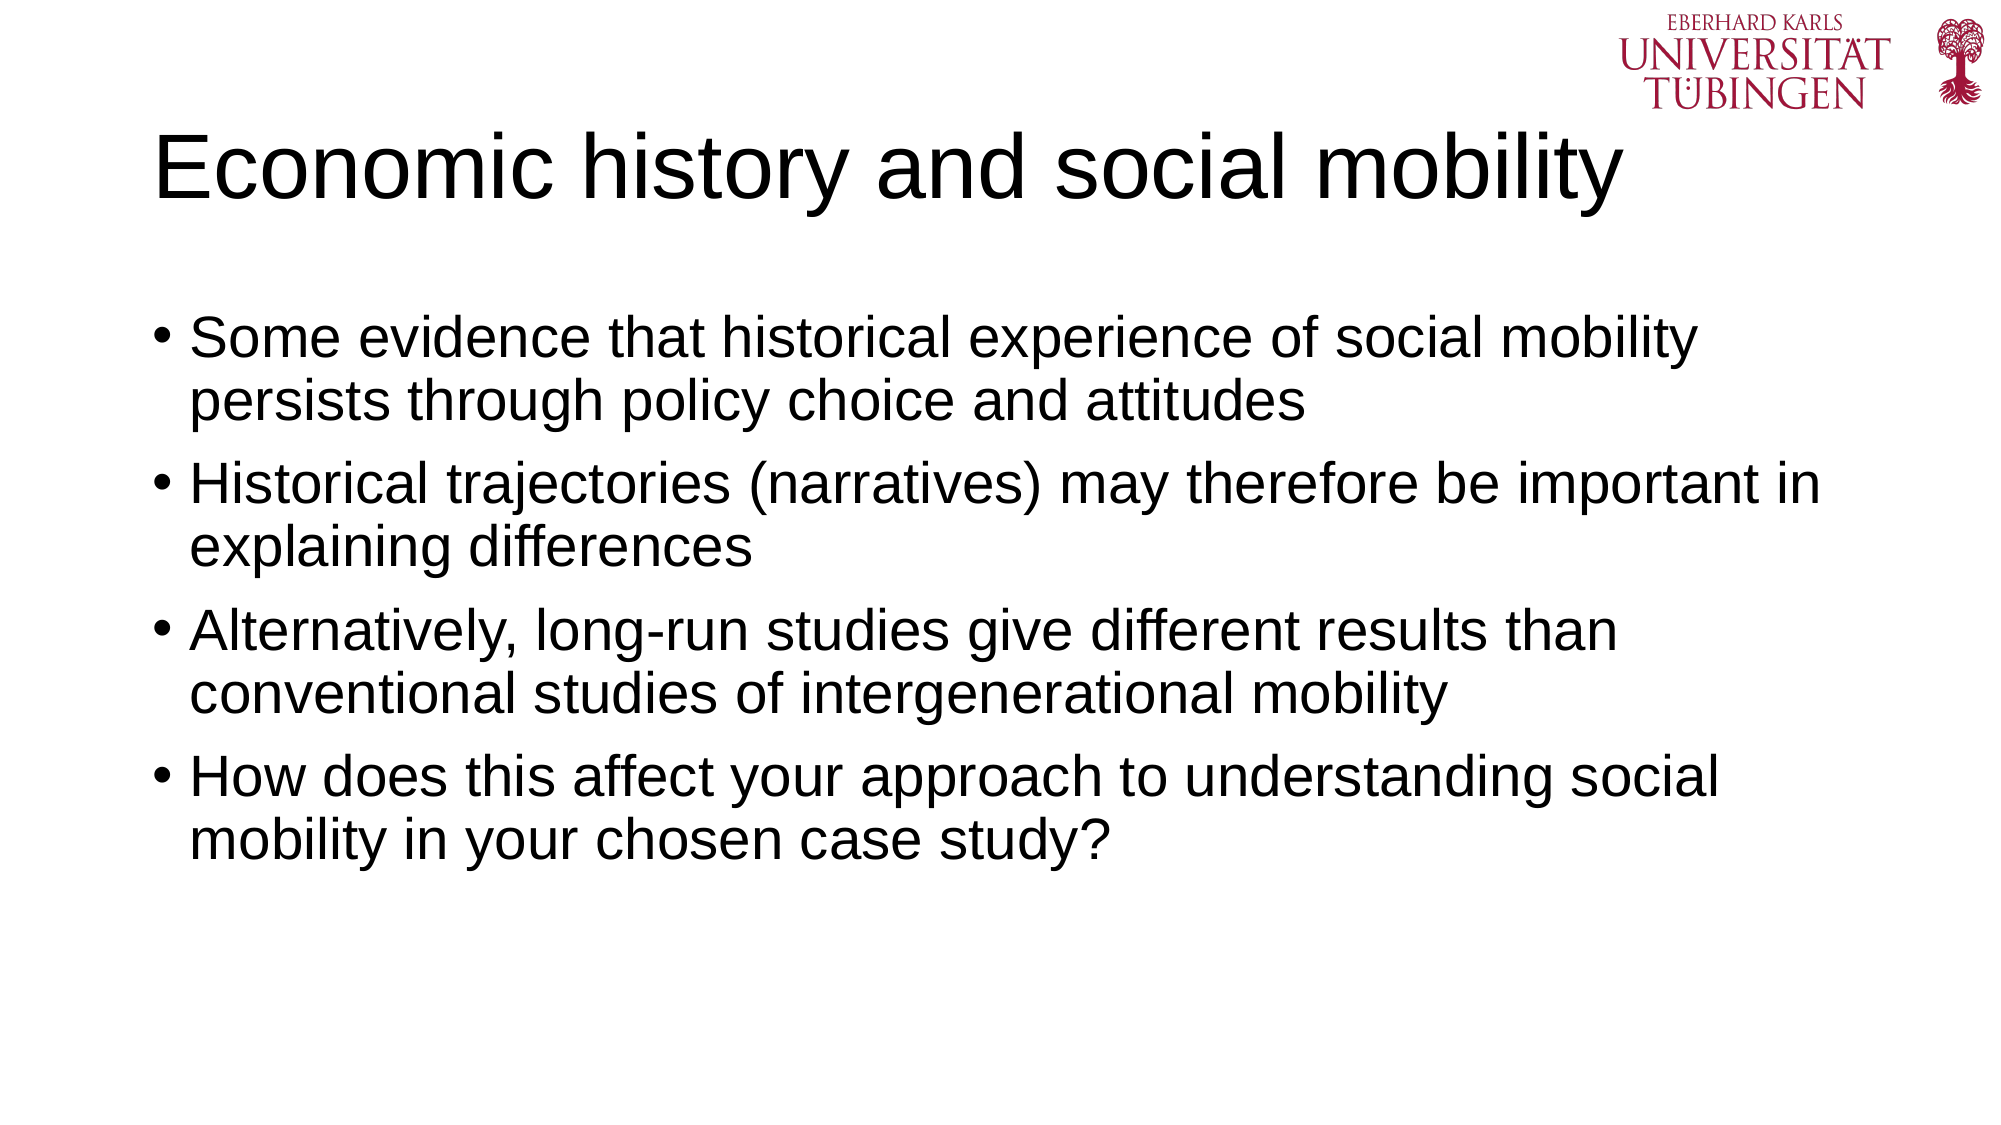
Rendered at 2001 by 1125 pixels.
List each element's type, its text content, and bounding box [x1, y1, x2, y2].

list Some evidence that historical experience of social mobility persists through policy choice and attitudes Historical trajectories (narratives) may therefore be important in explaining differences Alternatively, long-run studies give different results than conventional studies of intergenerational mobility How does this affect your approach to understanding social mobility in your chosen case study? [137, 299, 1863, 1014]
picture [1611, 0, 1989, 121]
title Economic history and social mobility [137, 59, 1863, 278]
